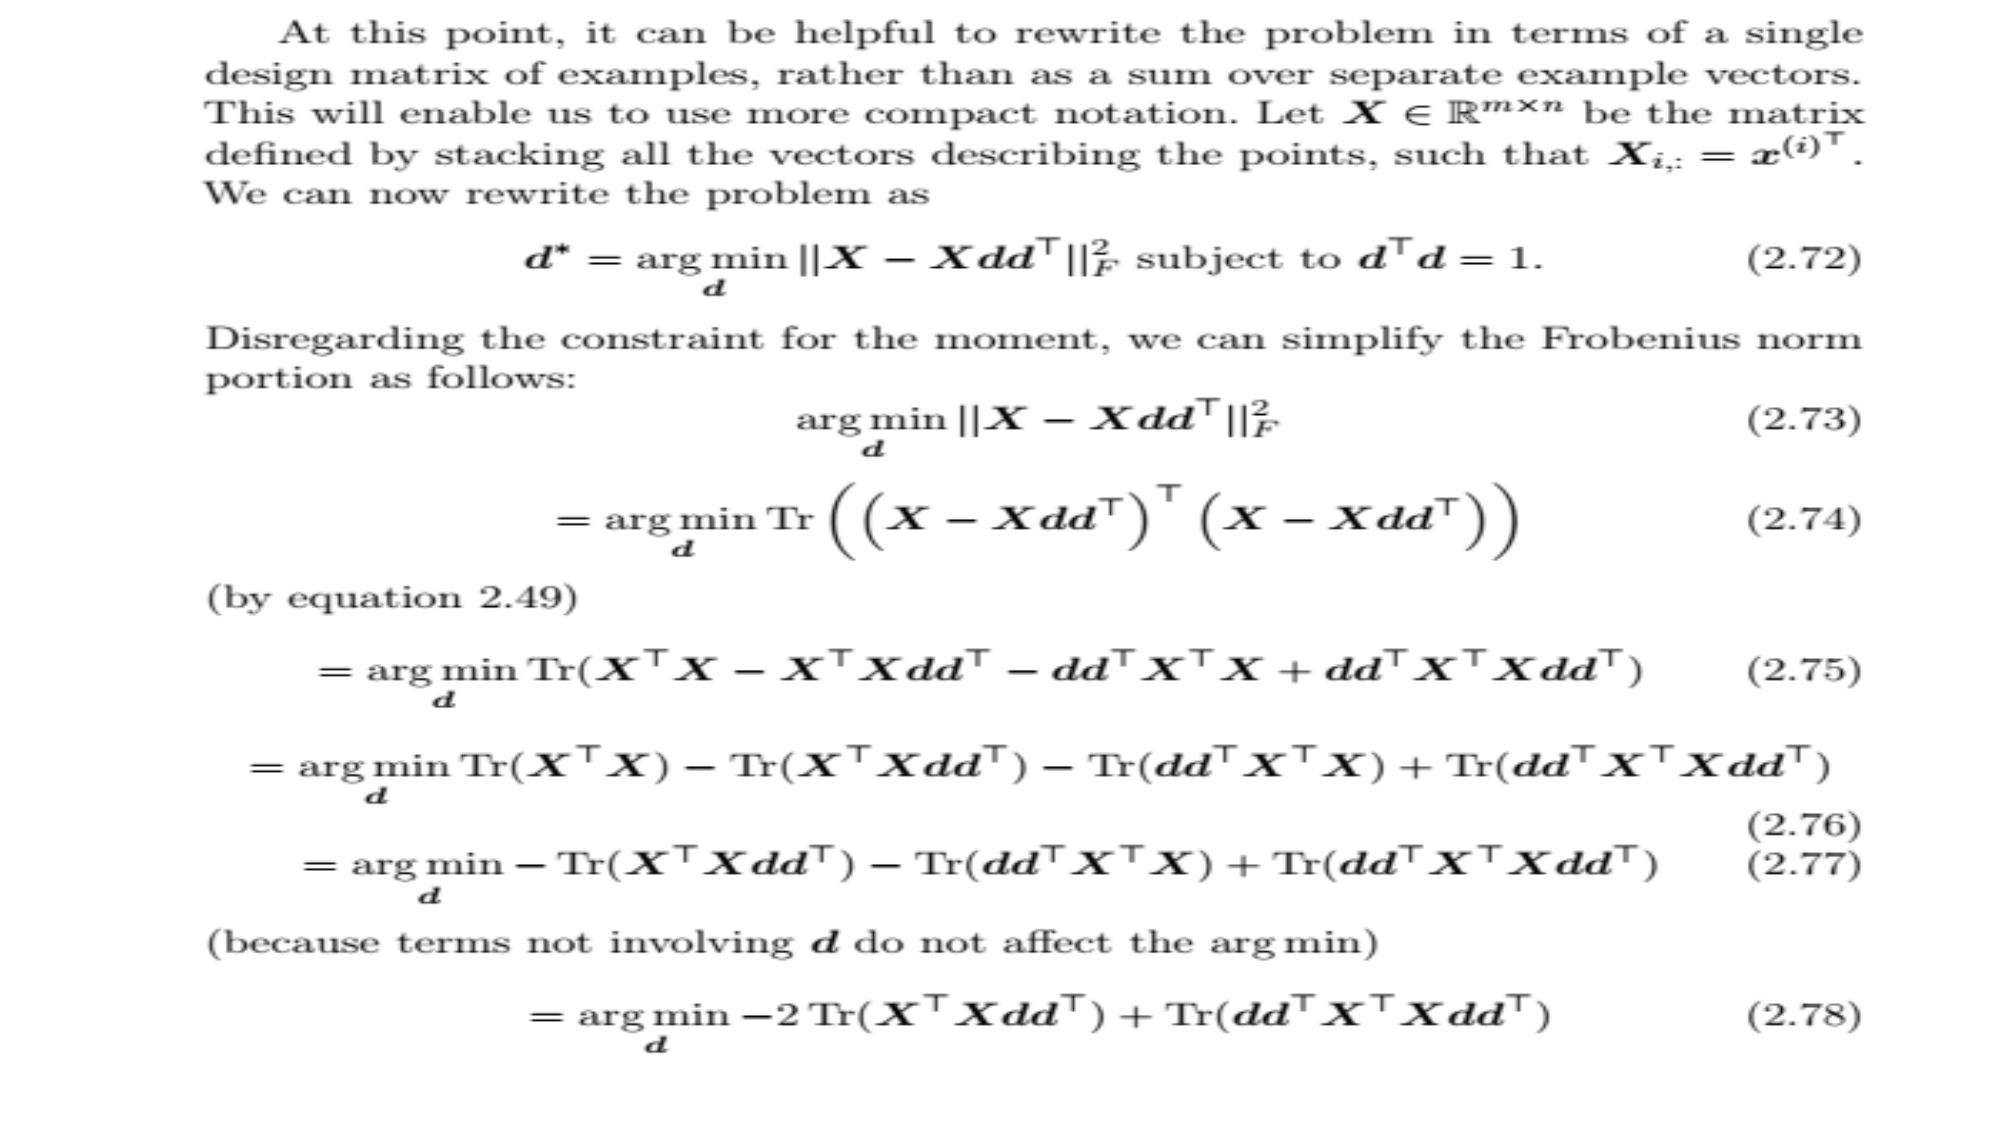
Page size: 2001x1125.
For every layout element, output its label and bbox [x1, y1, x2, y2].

picture [182, 16, 1881, 1061]
